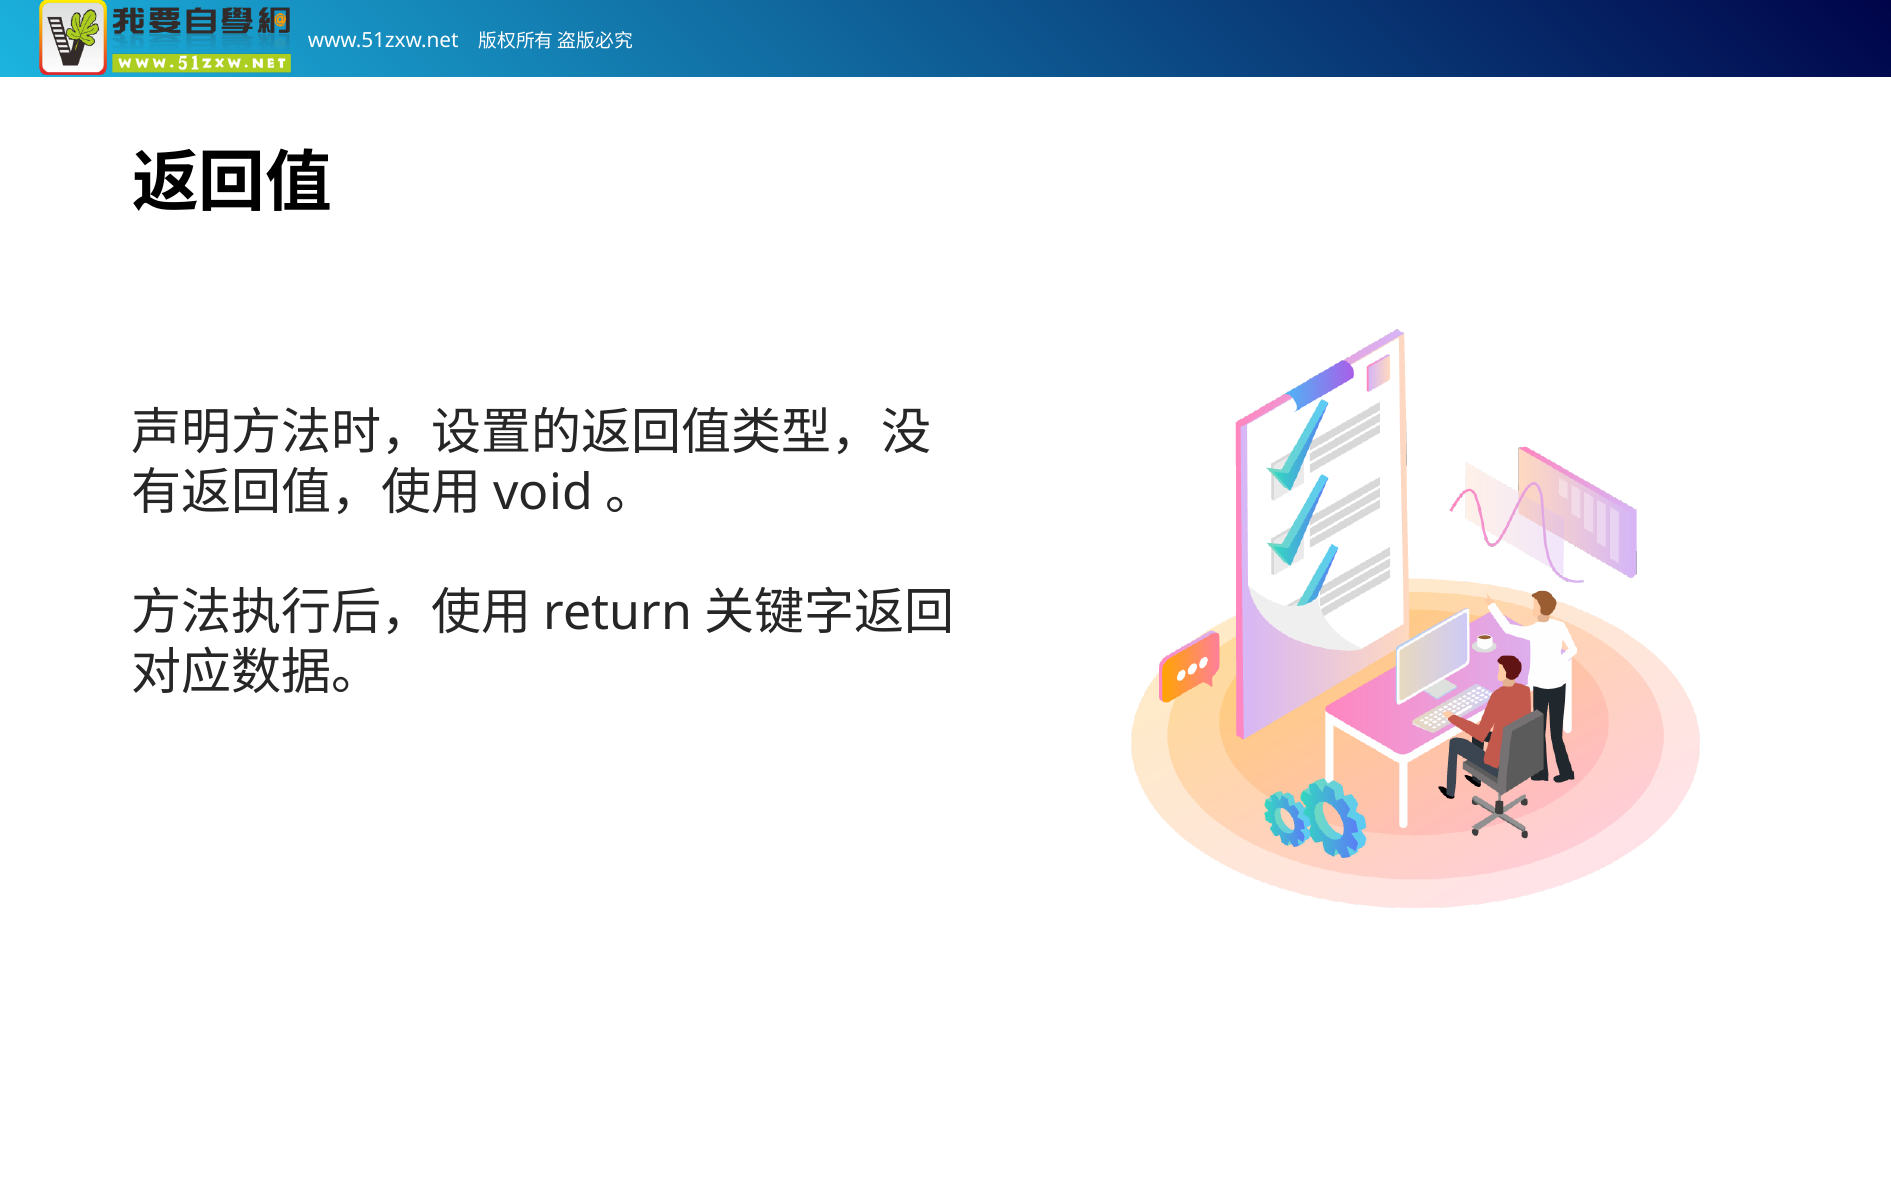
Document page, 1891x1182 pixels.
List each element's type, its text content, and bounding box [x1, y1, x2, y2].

text_box [0, 0, 1891, 78]
text_box 声明方法时，设置的返回值类型，没有返回值，使用void。 方法执行后，使用return关键字返回 对应数据。 [116, 392, 972, 827]
text_box 返回值 [117, 131, 348, 226]
picture [1020, 183, 1730, 961]
picture [39, 0, 291, 75]
text_box www.51zxw.net 版权所有 盗版必究 [291, 11, 858, 59]
